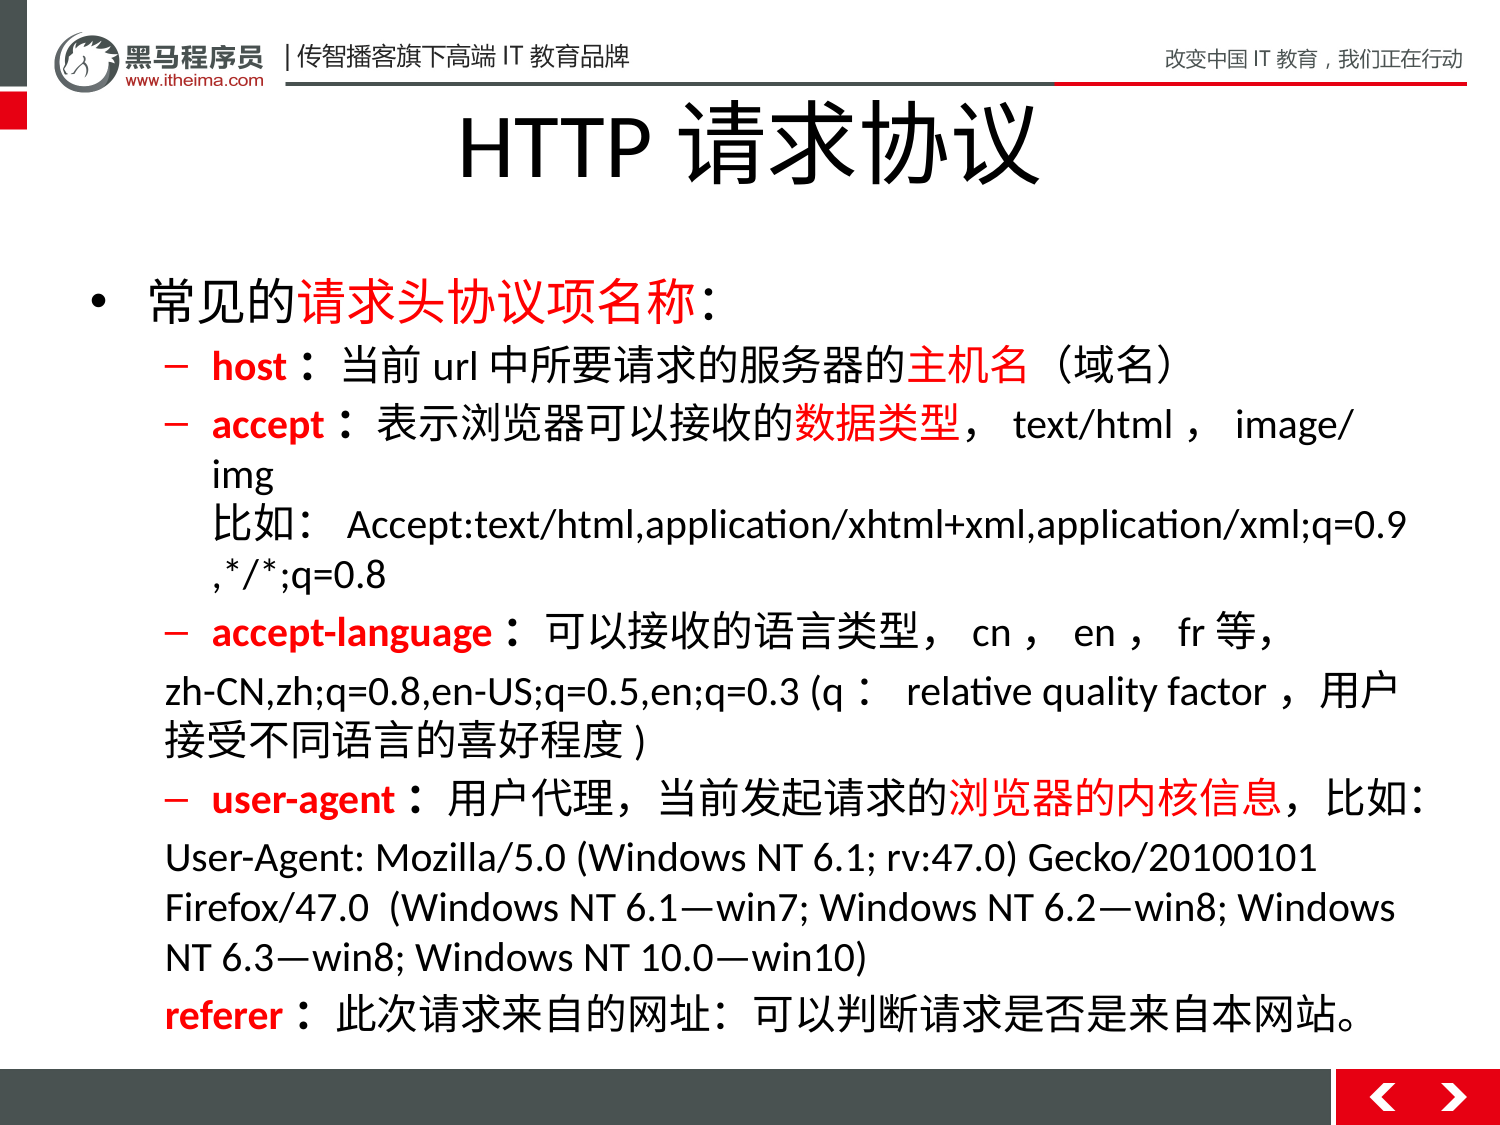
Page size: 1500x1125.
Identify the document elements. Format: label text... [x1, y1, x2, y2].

list 常见的请求头协议项名称： host：当前url中所要请求的服务器的主机名（域名） accept：表示浏览器可以接收的数据类型，text/html，image/img 比如：Accept:text/html,application/xhtml+xml,application/xml;q=0.9,*/*;q=0.8 accept-language：可以接收的语言类型，cn，en，fr等， zh-CN,zh;q=0.8,en-US;q=0.5,en;q=0.3 (q：relative quality factor，用户接受不同语言的喜好程度) user-agent：用户代理，当前发起请求的浏览器的内核信息，比如： User-Agent: Mozilla/5.0 (Windows NT 6.1; rv:47.0) Gecko/20100101 Firefox/47.0 (Windows NT 6.1—win7; Windows NT 6.2—win8; Windows NT 6.3—win8; Windows NT 10.0—win10) referer：此次请求来自的网址：可以判断请求是否是来自本网站。 [75, 262, 1425, 1005]
picture [0, 0, 1500, 1125]
title HTTP请求协议 [75, 78, 1425, 262]
